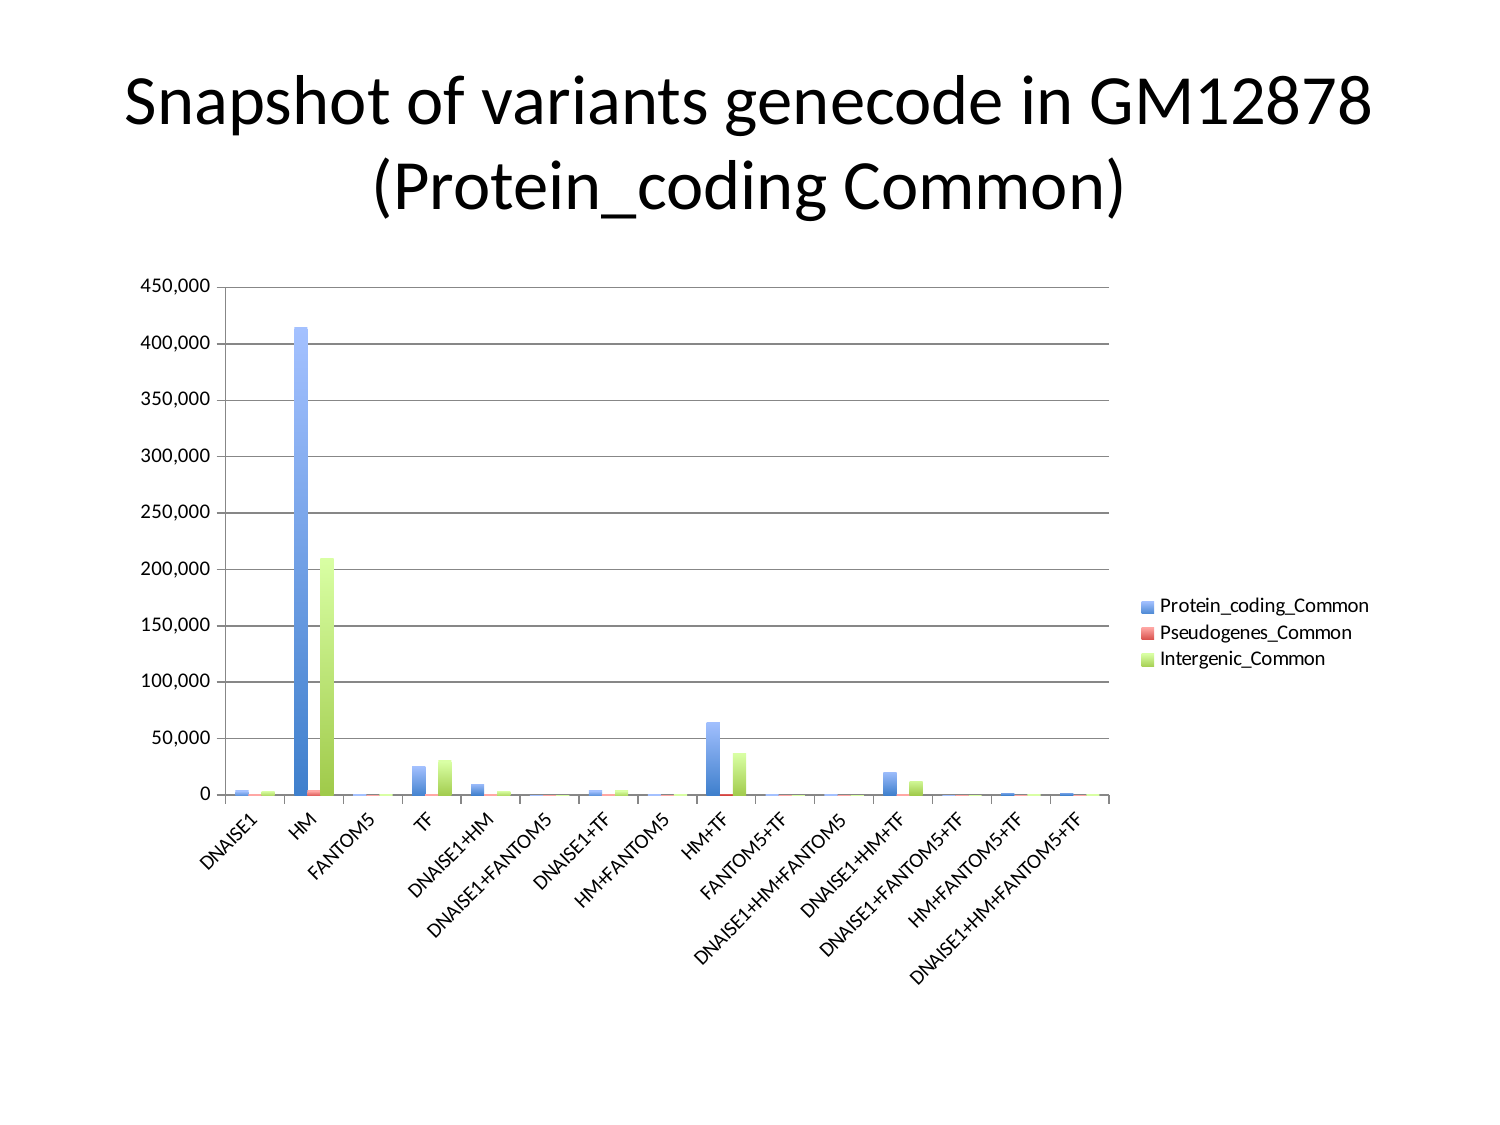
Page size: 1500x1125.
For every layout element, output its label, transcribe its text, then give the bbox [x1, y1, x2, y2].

chart [114, 262, 1389, 1006]
title Snapshot of variants genecode in GM12878 (Protein_coding Common) [75, 45, 1425, 233]
